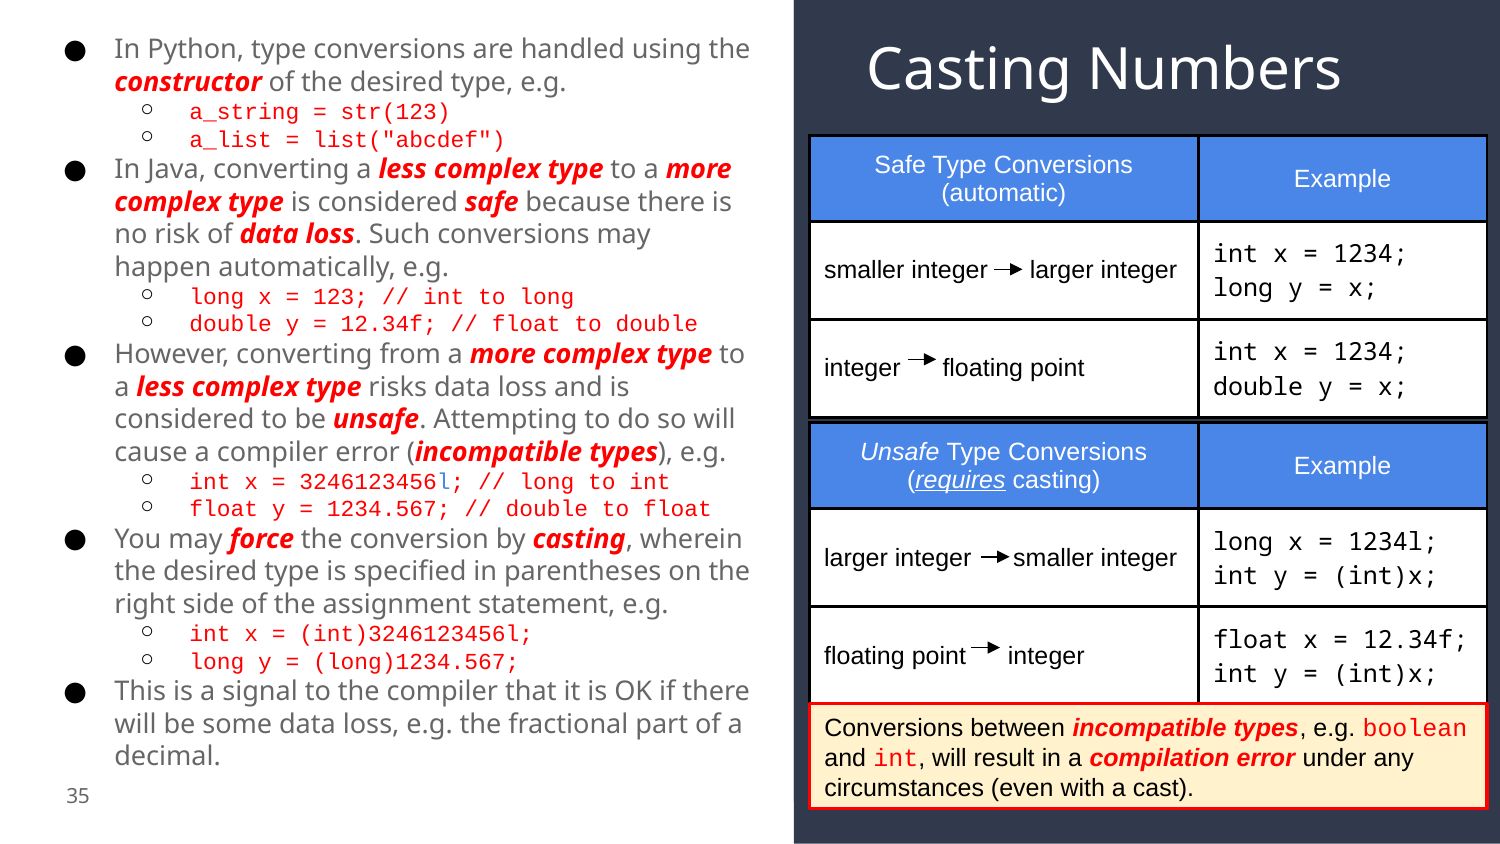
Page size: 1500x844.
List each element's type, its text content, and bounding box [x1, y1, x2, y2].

table_cell float x = 12.34f; int y = (int)x; [1200, 608, 1486, 702]
table_cell int x = 1234; long y = x; [1200, 223, 1486, 318]
table_cell integer floating point [811, 321, 1197, 416]
title Casting Numbers [851, 16, 1460, 121]
table_cell int x = 1234; double y = x; [1200, 321, 1486, 416]
table_header Unsafe Type Conversions (requires casting) [811, 424, 1197, 507]
table_header Example [1200, 424, 1486, 507]
table_cell floating point integer [811, 608, 1197, 702]
table_cell smaller integer larger integer [811, 223, 1197, 318]
list In Python, type conversions are handled using the constructor of the desired type, e.g. a_string = str(123) a_list = list("abcdef") In Java, converting a less complex type to a more complex type is considered safe because there is no risk of data loss. Such conversions may happen automatically, e.g. long x = 123; // int to long double y = 12.34f; // float to double However, converting from a more complex type to a less complex type risks data loss and is considered to be unsafe. Attempting to do so will cause a compiler error (incompatible types), e.g. int x = 3246123456l; // long to int float y = 1234.567; // double to float You may force the conversion by casting, wherein the desired type is specified in parentheses on the right side of the assignment statement, e.g. int x = (int)3246123456l; long y = (long)1234.567; This is a signal to the compiler that it is OK if there will be some data loss, e.g. the fractional part of a decimal. [24, 16, 768, 787]
table_cell larger integer smaller integer [811, 510, 1197, 605]
table_header Safe Type Conversions (automatic) [811, 137, 1197, 220]
list Conversions between incompatible types, e.g. boolean and int, will result in a compilation error under any circumstances (even with a cast). [808, 702, 1489, 810]
table_cell long x = 1234l; int y = (int)x; [1200, 510, 1486, 605]
table_header Example [1200, 137, 1486, 220]
slide_number 35 [14, 764, 105, 830]
